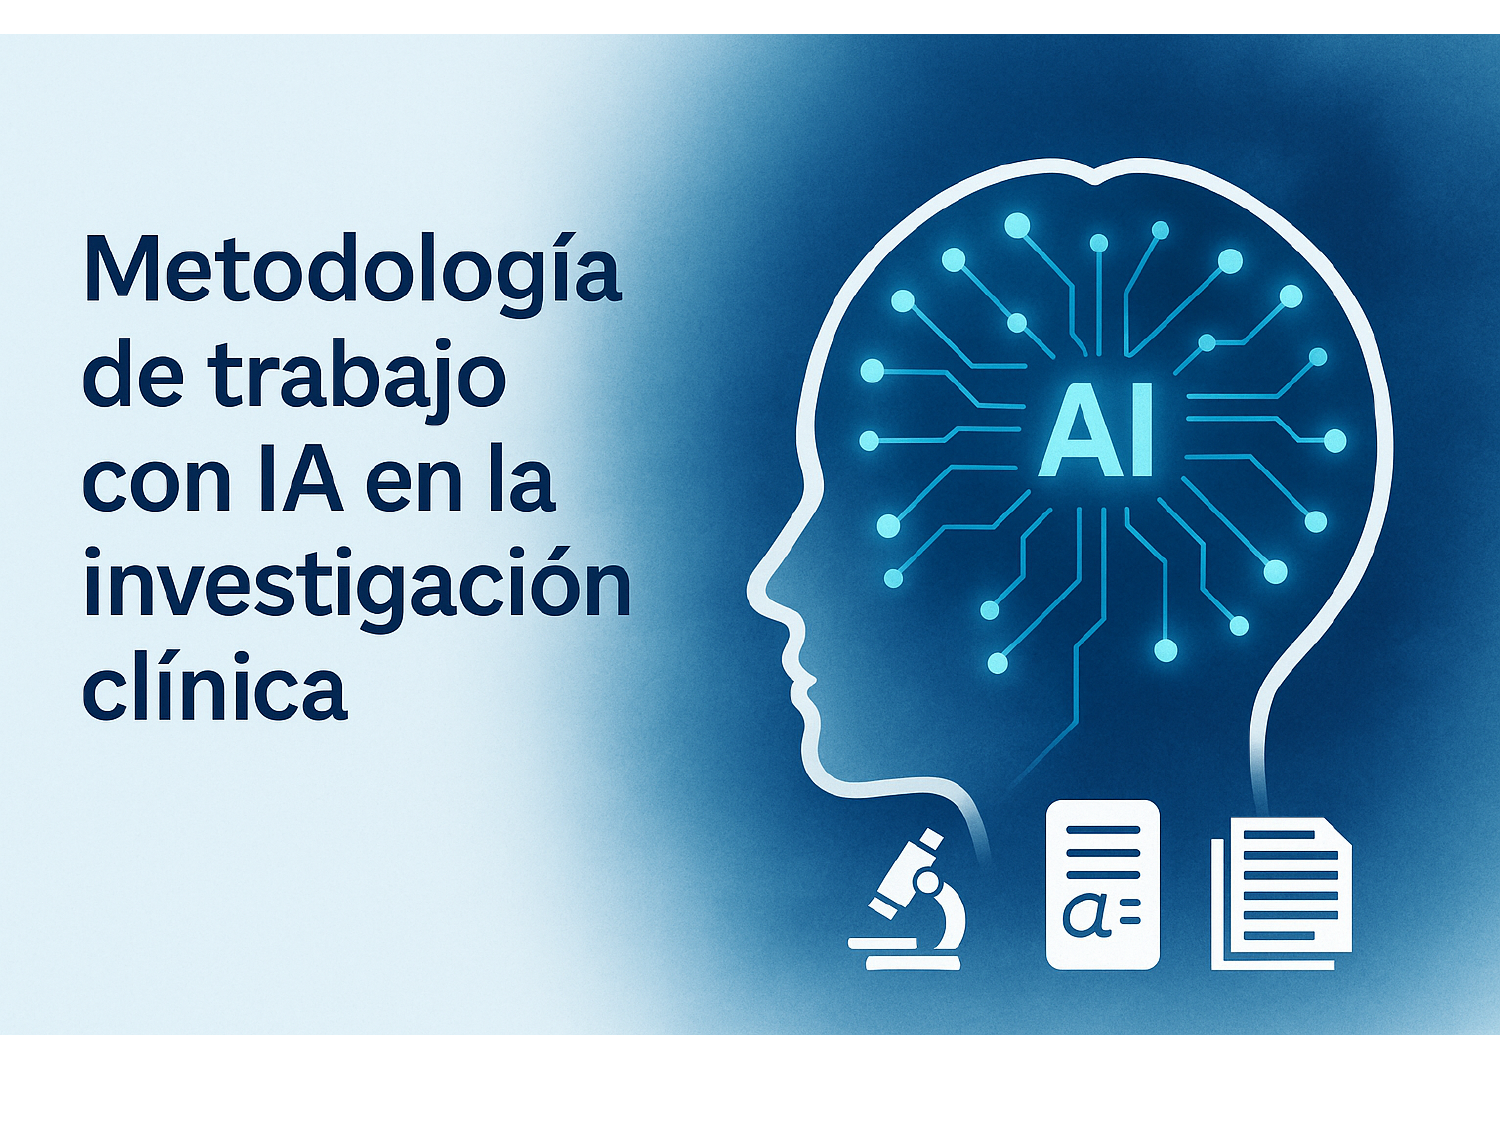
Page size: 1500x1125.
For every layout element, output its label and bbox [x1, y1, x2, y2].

picture [0, 33, 1500, 1035]
